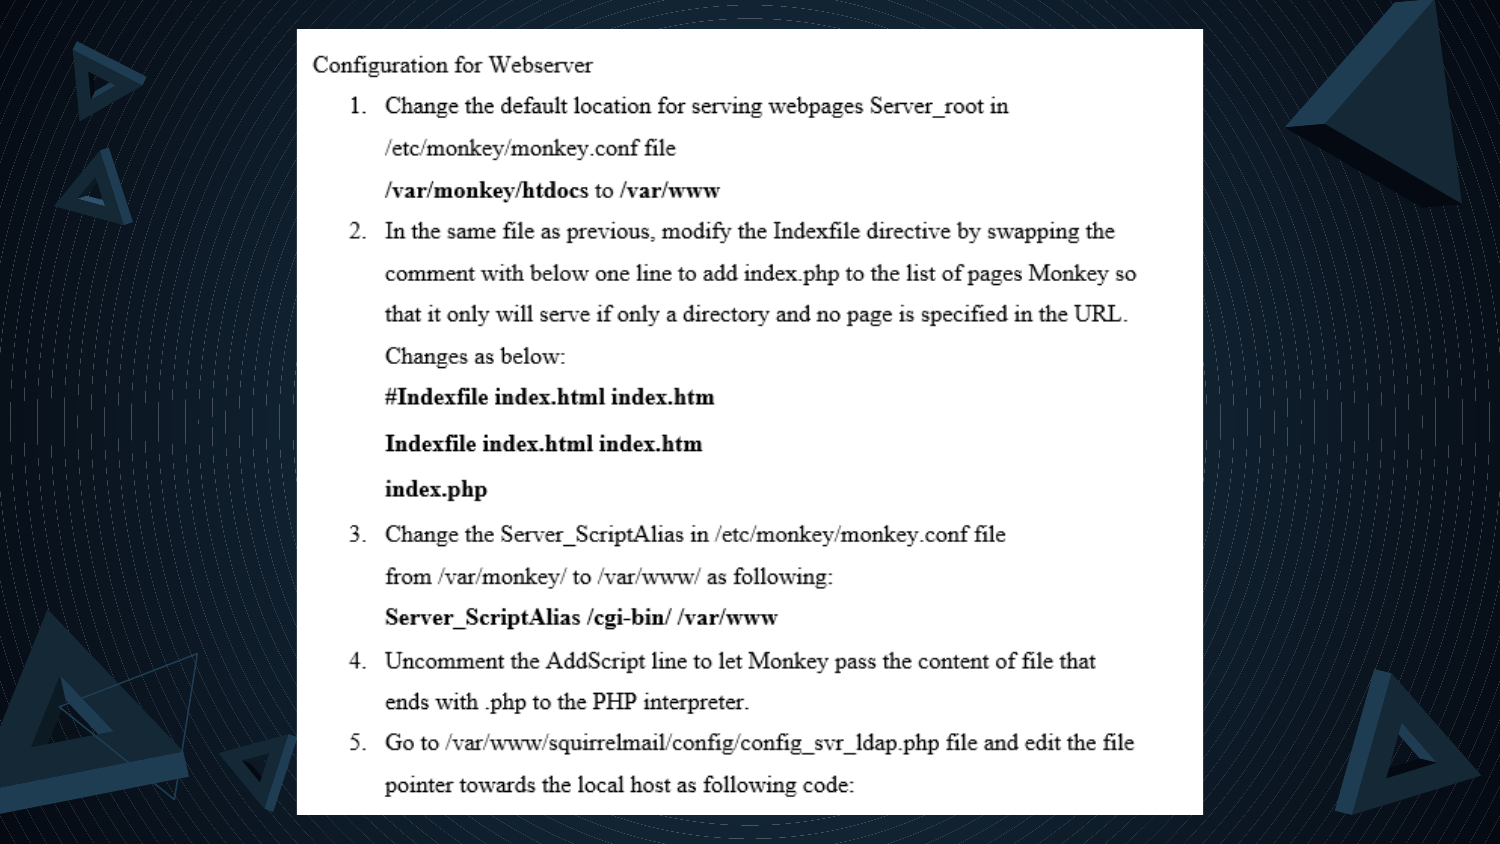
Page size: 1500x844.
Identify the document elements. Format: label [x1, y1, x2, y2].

picture [296, 28, 1204, 815]
